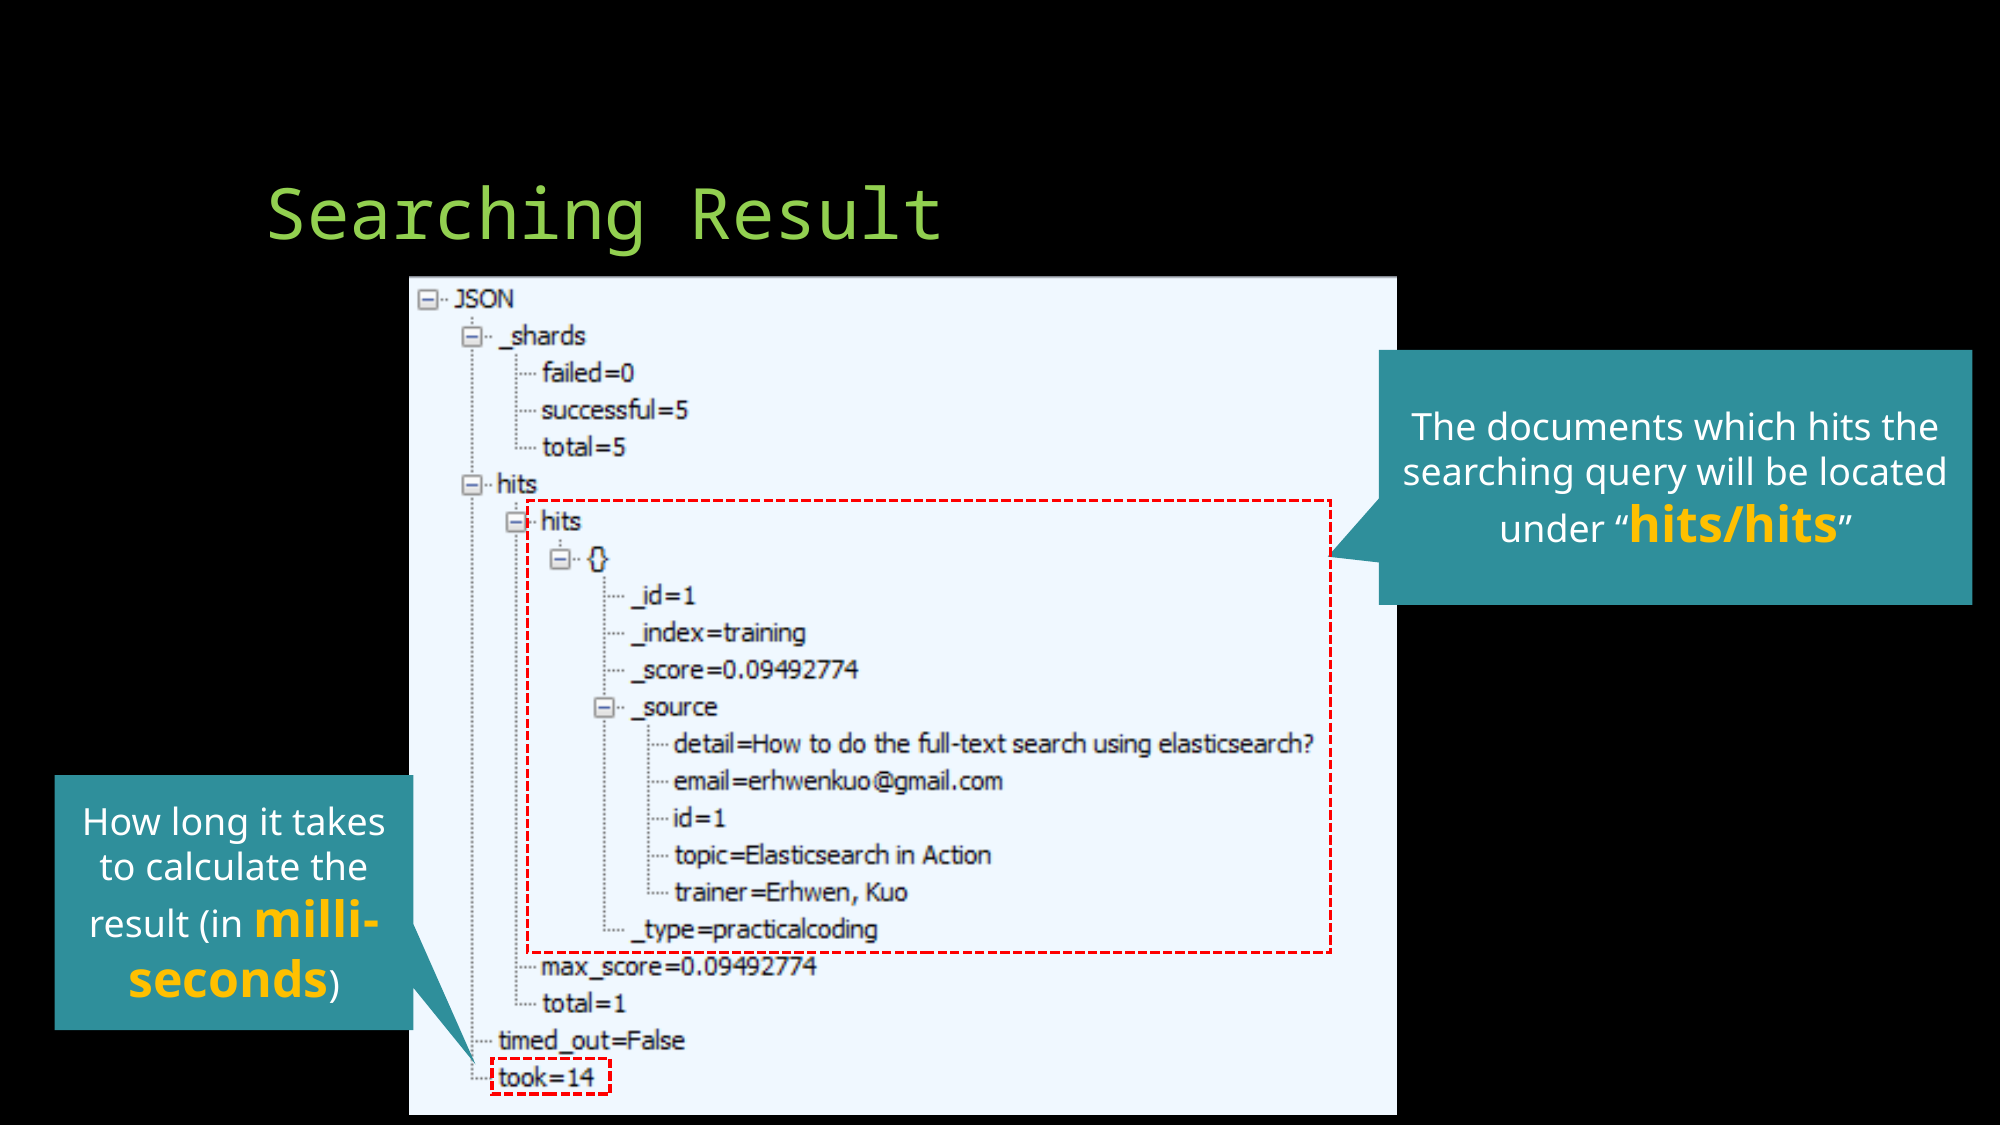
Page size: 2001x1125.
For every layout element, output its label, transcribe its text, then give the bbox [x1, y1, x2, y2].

text_box The documents which hits the searching query will be located under “hits/hits” [1397, 348, 1974, 606]
title Searching Result [249, 75, 1750, 263]
text_box How long it takes to calculate the result (in milli-seconds) [53, 774, 409, 1032]
picture [409, 276, 1397, 1115]
